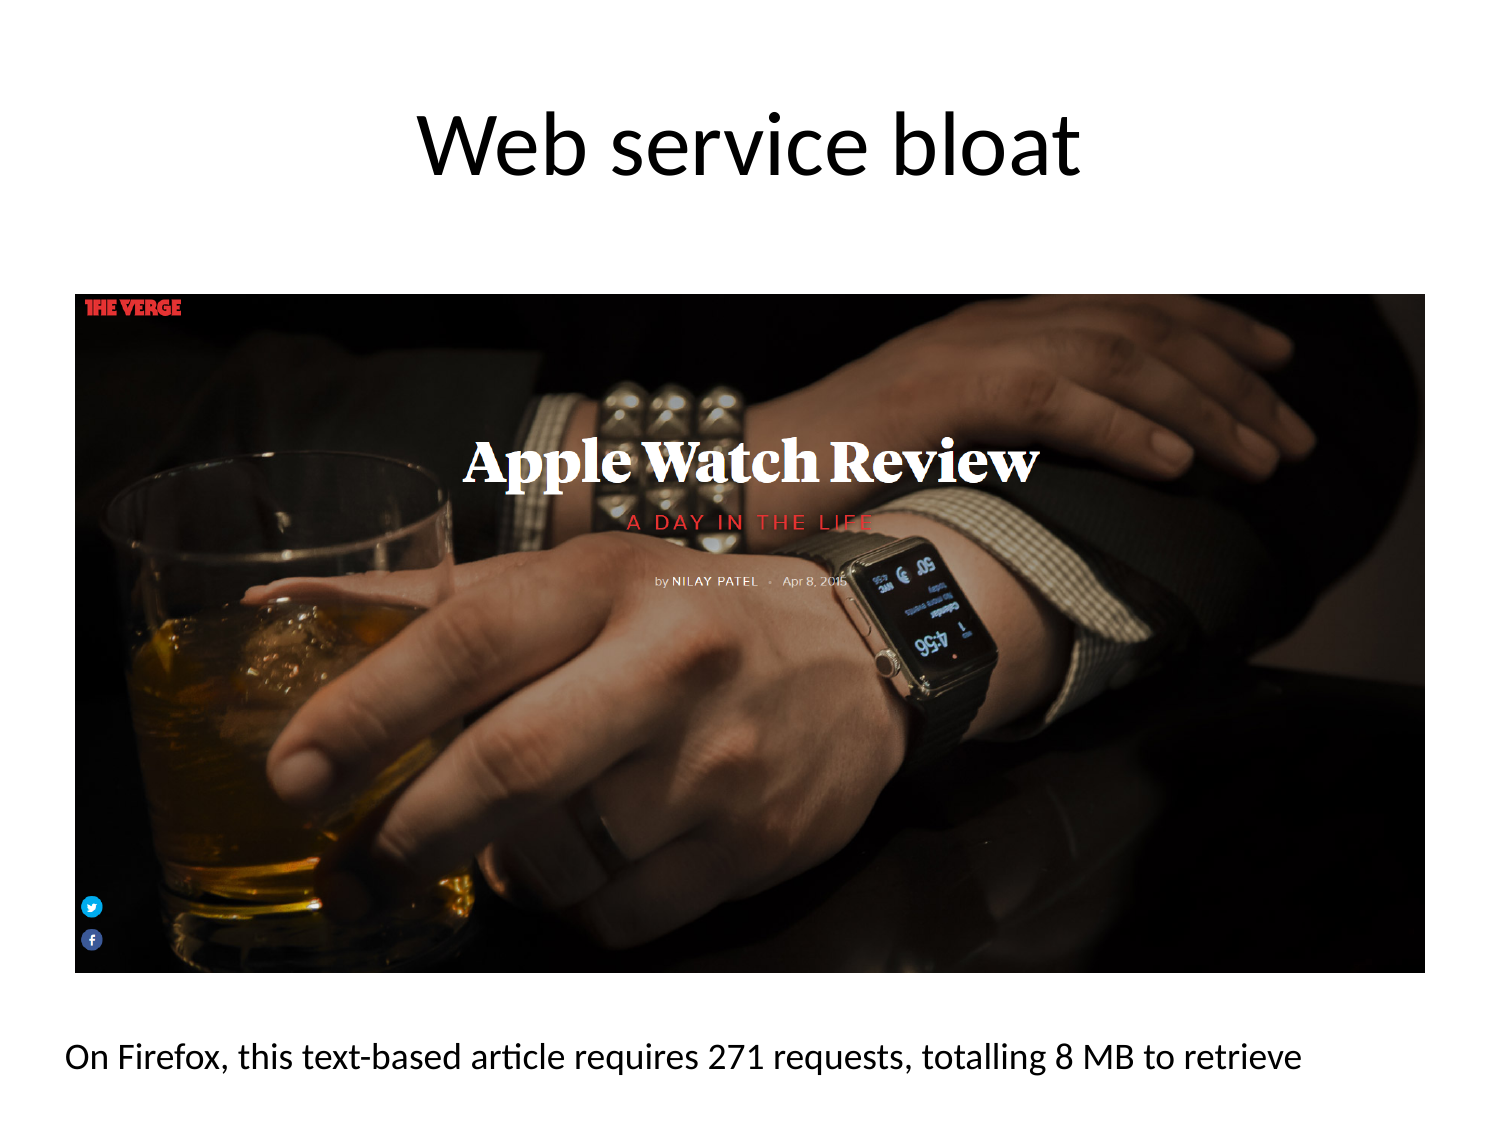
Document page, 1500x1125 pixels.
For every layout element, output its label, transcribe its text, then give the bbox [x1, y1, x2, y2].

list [74, 294, 1426, 973]
text_box On Firefox, this text-based article requires 271 requests, totalling 8 MB to retrieve [49, 1024, 1388, 1085]
title Web service bloat [75, 45, 1425, 233]
